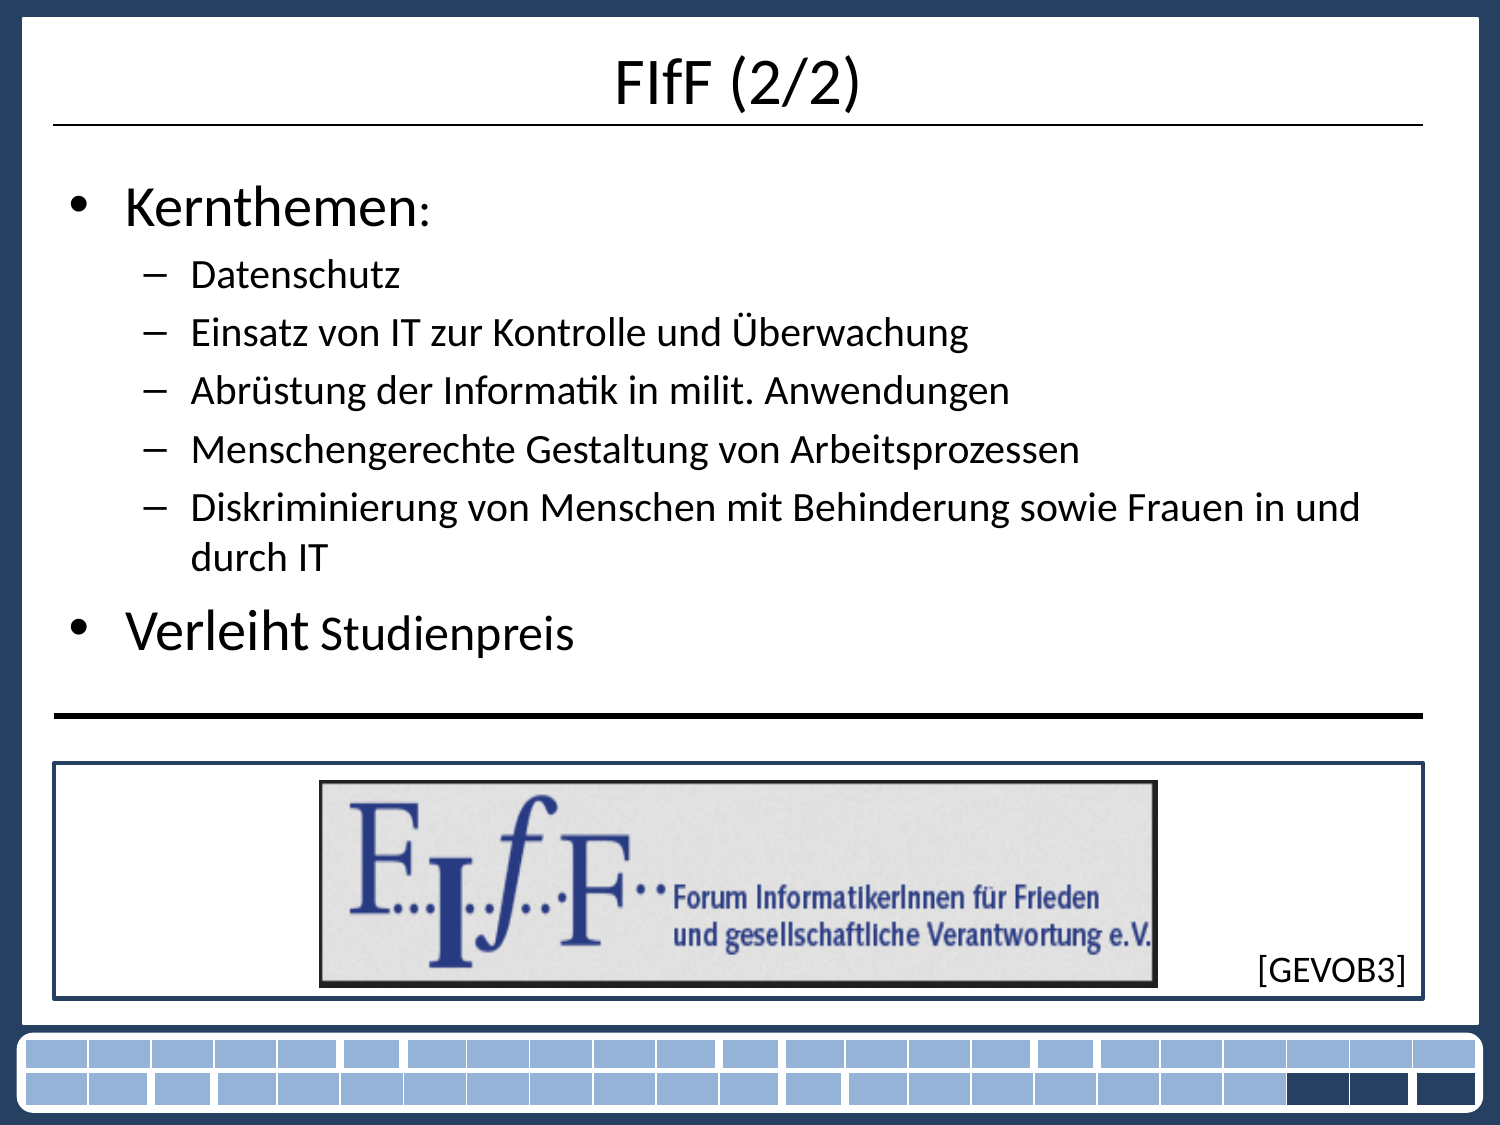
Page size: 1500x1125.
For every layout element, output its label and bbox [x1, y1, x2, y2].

table_cell [341, 1073, 403, 1105]
table_cell [218, 1073, 276, 1105]
table_cell [1161, 1073, 1222, 1105]
table_header [278, 1040, 336, 1068]
table_header [1350, 1040, 1412, 1068]
table_header [909, 1040, 970, 1068]
table_header [1224, 1040, 1286, 1068]
table_header [846, 1040, 907, 1068]
text_box [52, 761, 1425, 1001]
table_cell [909, 1073, 970, 1105]
table_header [408, 1040, 466, 1068]
table_cell [1098, 1073, 1159, 1105]
table_header [972, 1040, 1030, 1068]
table_header [26, 1040, 87, 1068]
picture [318, 780, 1158, 988]
table_cell [155, 1073, 210, 1105]
table_header [344, 1040, 399, 1068]
table_header [215, 1040, 276, 1068]
table_header [1101, 1040, 1159, 1068]
table_cell [972, 1073, 1033, 1105]
table_cell [786, 1073, 841, 1105]
table_cell [467, 1073, 529, 1105]
table_cell [657, 1073, 718, 1105]
table_cell [1287, 1073, 1349, 1105]
table_header [1413, 1040, 1475, 1068]
table_cell [1417, 1073, 1475, 1105]
table_header [530, 1040, 592, 1068]
table_header [89, 1040, 150, 1068]
table_cell [720, 1073, 778, 1105]
table_header [1161, 1040, 1222, 1068]
table_header [657, 1040, 715, 1068]
table_header [594, 1040, 655, 1068]
list [53, 160, 1425, 728]
table_header [723, 1040, 778, 1068]
table_cell [849, 1073, 907, 1105]
table_cell [594, 1073, 655, 1105]
table_cell [1350, 1073, 1408, 1105]
table_header [152, 1040, 213, 1068]
table_cell [1224, 1073, 1286, 1105]
text_box [17, 1035, 1481, 1111]
table_cell [530, 1073, 592, 1105]
title [53, 30, 1425, 126]
table_header [786, 1040, 844, 1068]
table_cell [89, 1073, 147, 1105]
table_cell [278, 1073, 339, 1105]
table_cell [26, 1073, 87, 1105]
table_cell [404, 1073, 466, 1105]
table_header [1287, 1040, 1349, 1068]
table_header [467, 1040, 529, 1068]
table_header [1038, 1040, 1093, 1068]
table_cell [1035, 1073, 1096, 1105]
